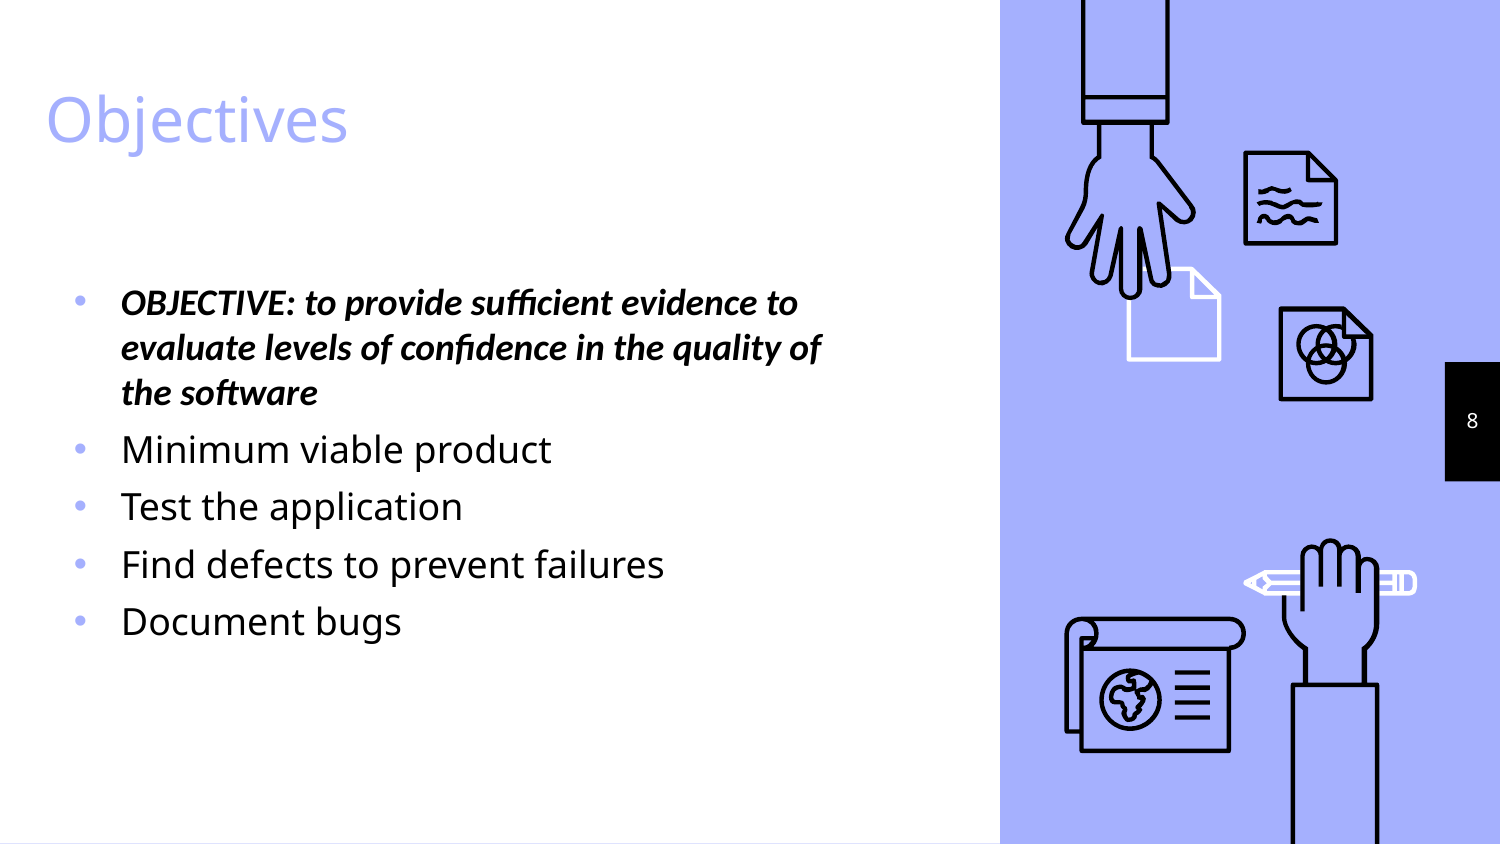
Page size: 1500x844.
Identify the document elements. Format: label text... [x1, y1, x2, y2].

title Objectives [30, 29, 874, 170]
list OBJECTIVE: to provide sufficient evidence to evaluate levels of confidence in the quality of the software Minimum viable product Test the application Find defects to prevent failures Document bugs [58, 263, 888, 697]
slide_number 8 [1444, 362, 1500, 482]
